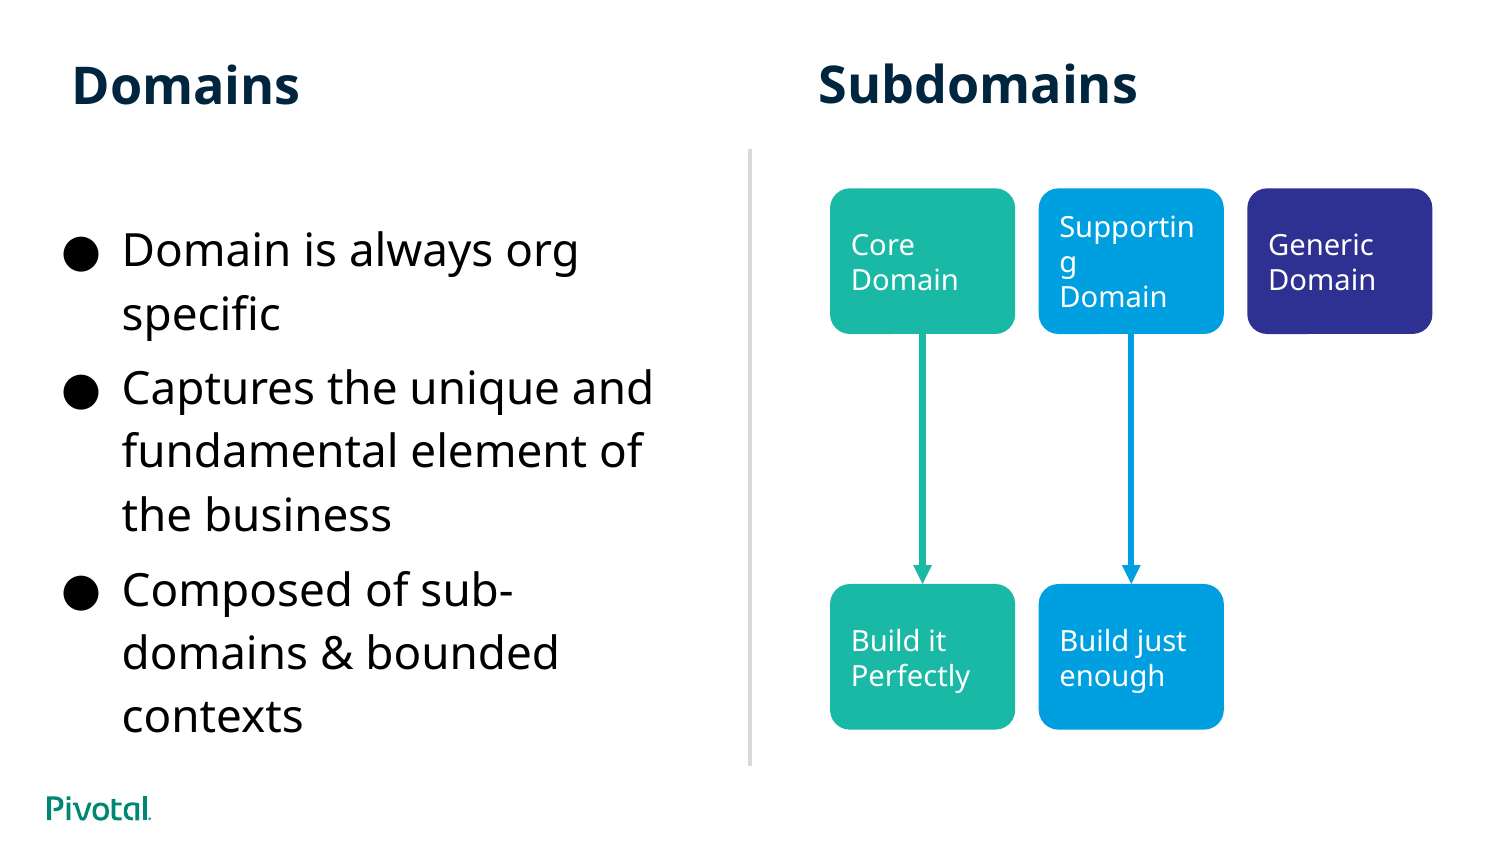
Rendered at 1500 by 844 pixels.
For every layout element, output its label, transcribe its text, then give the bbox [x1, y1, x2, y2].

text_box Supporting Domain [1038, 188, 1224, 335]
list Domain is always org specific Captures the unique and fundamental element of the business Composed of sub-domains & bounded contexts [31, 197, 707, 692]
text_box Core Domain [830, 188, 1016, 335]
title Subdomains [803, 36, 1260, 131]
text_box Build it Perfectly [830, 583, 1016, 730]
title Domains [56, 50, 605, 116]
text_box Build just enough [1038, 583, 1224, 730]
text_box Generic Domain [1247, 188, 1433, 335]
